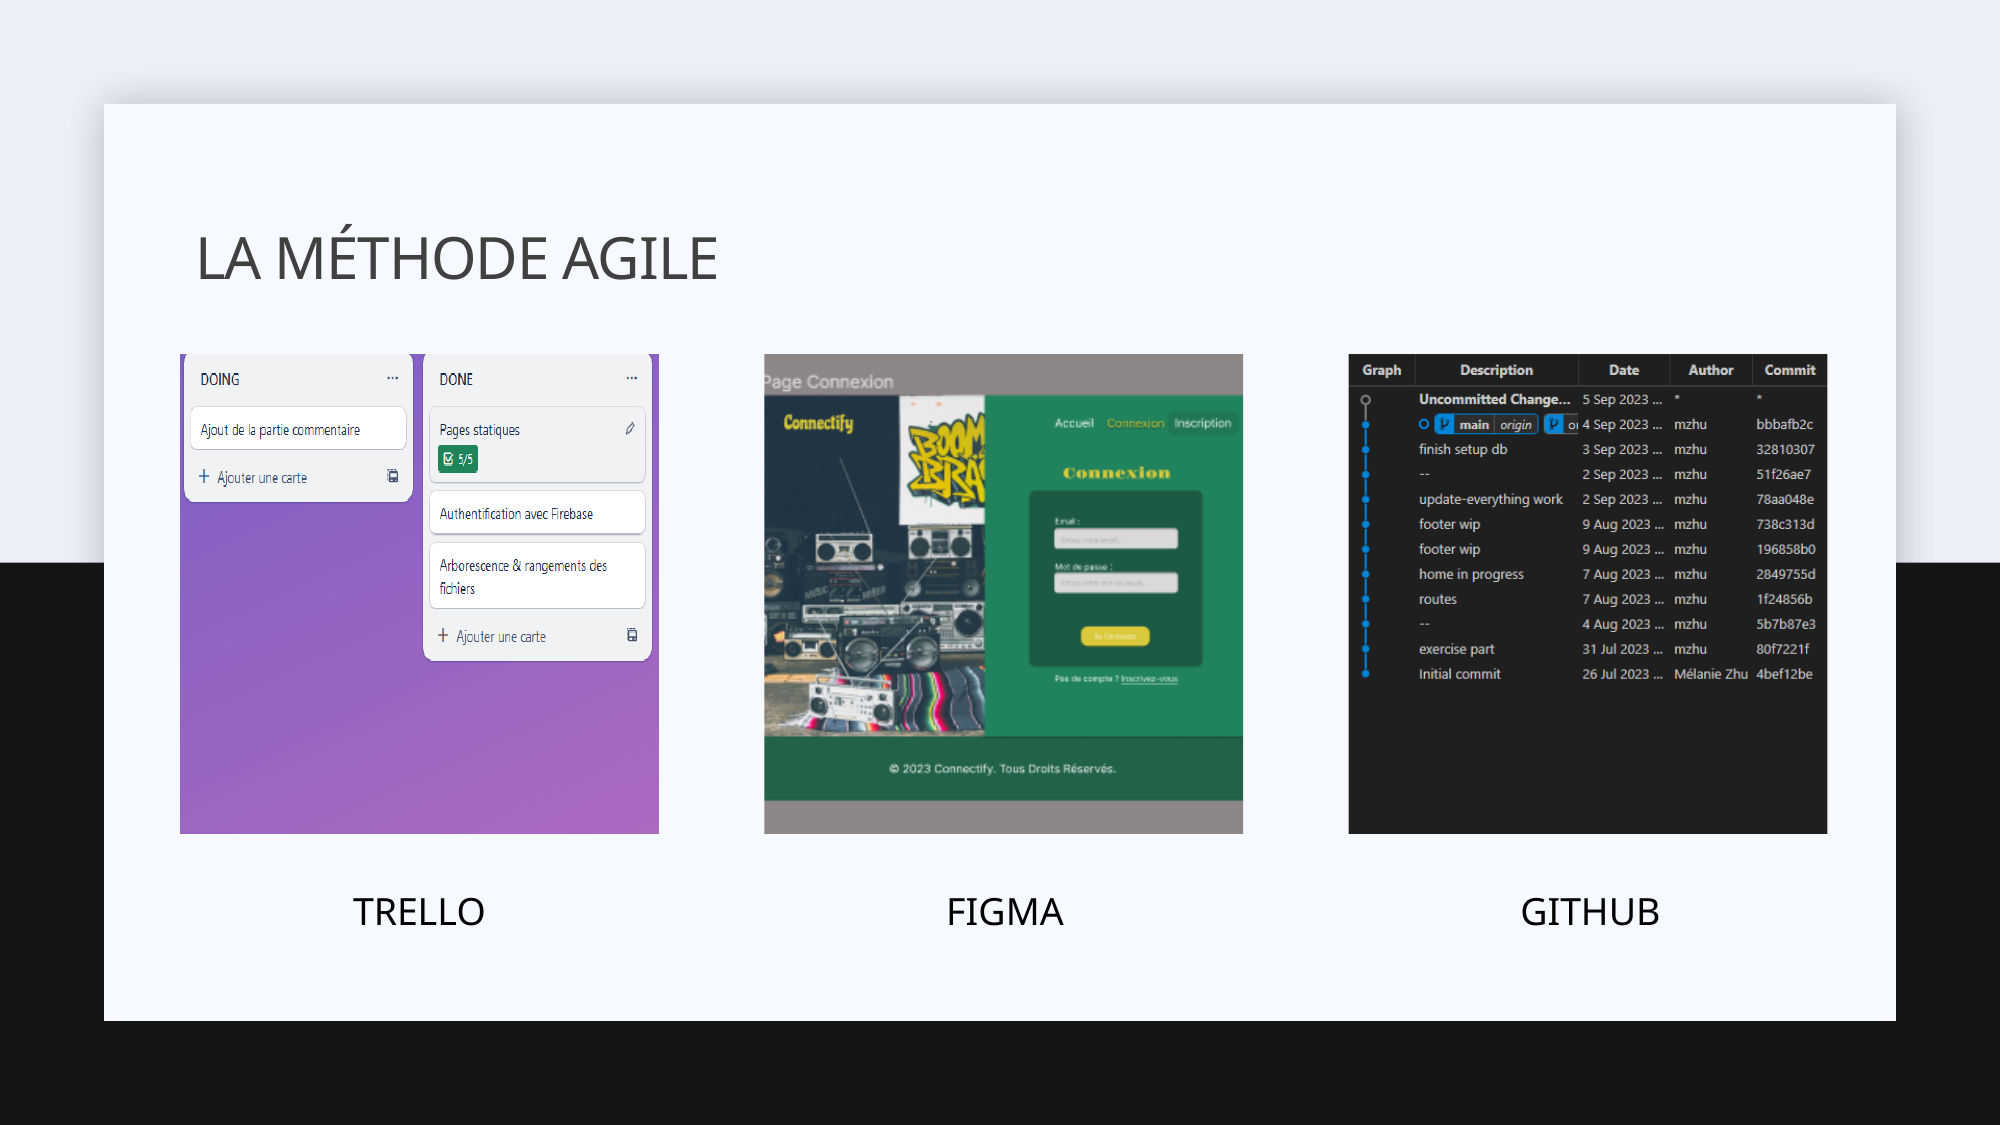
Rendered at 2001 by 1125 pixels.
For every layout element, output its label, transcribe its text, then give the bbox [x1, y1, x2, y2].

picture [1348, 354, 1828, 835]
picture [763, 354, 1244, 835]
title La méthode agile [180, 154, 1830, 367]
list GITHUB [1351, 862, 1830, 959]
list TRELLO [180, 862, 659, 959]
list FIGMA [765, 862, 1245, 959]
picture [179, 354, 660, 835]
